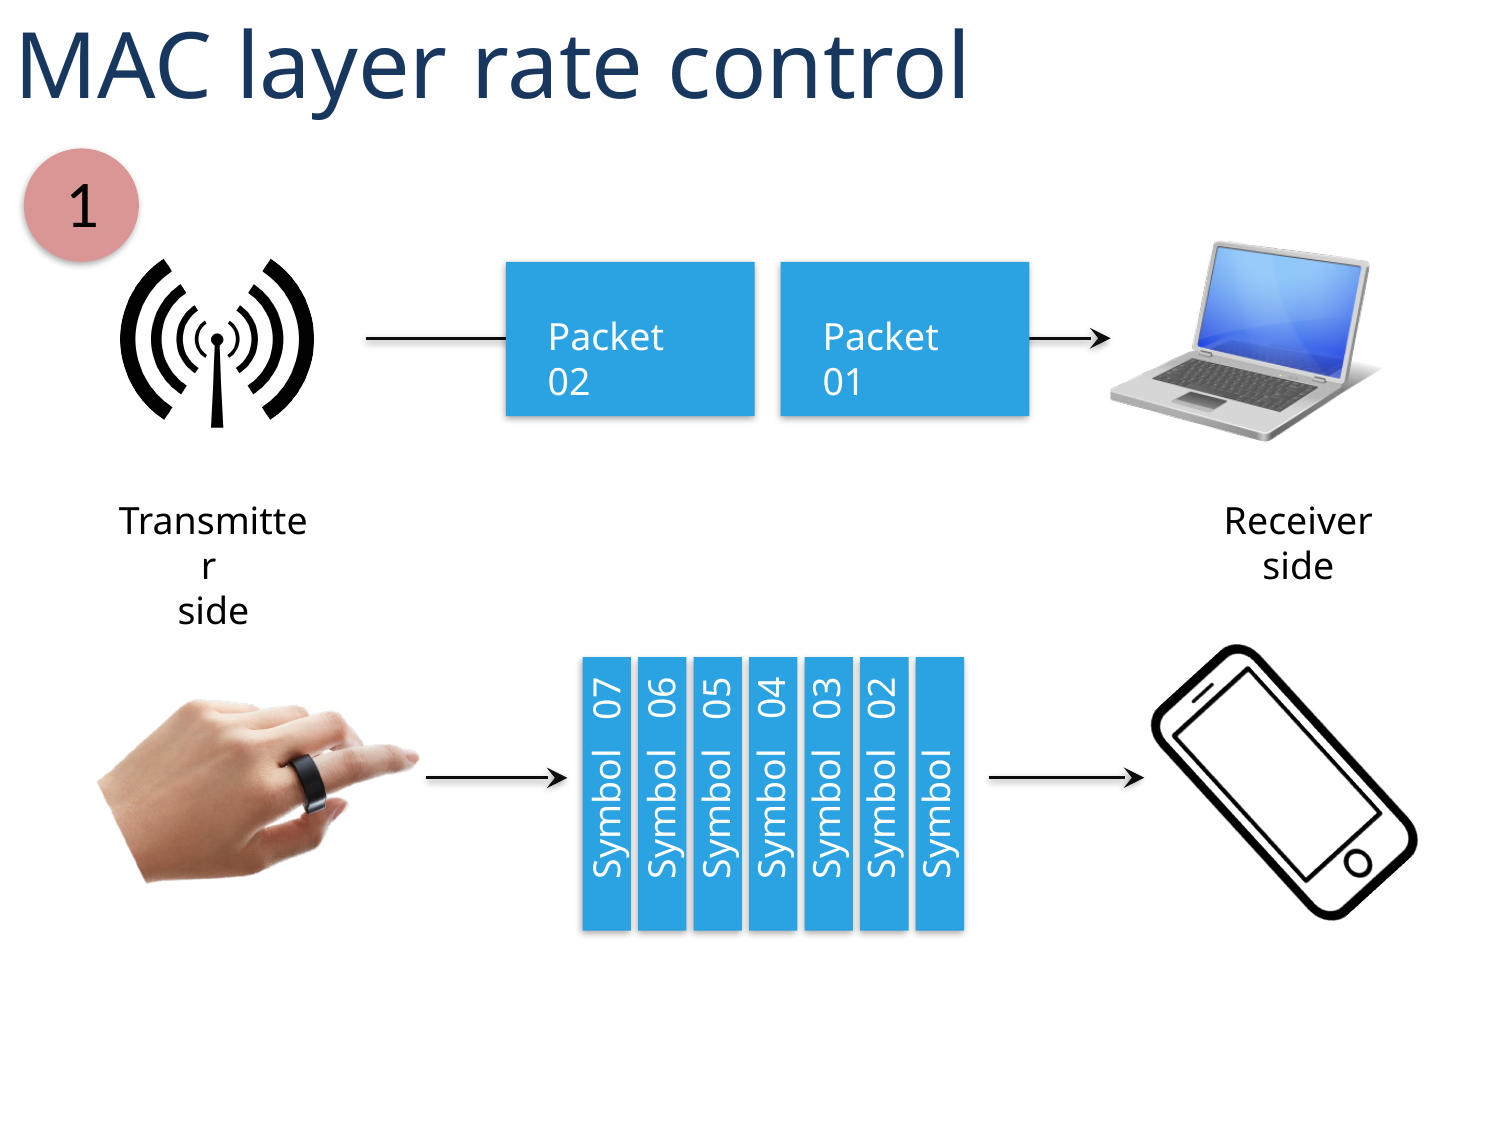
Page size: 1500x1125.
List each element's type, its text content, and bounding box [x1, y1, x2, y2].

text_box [575, 656, 967, 931]
text_box [123, 164, 140, 237]
text_box Receiver side [1181, 490, 1415, 595]
picture [1118, 778, 1130, 786]
text_box MAC layer rate control [0, 0, 1500, 125]
text_box 1 [50, 153, 123, 248]
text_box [780, 261, 1030, 417]
picture [78, 614, 443, 931]
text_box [505, 261, 755, 417]
picture [1110, 212, 1385, 487]
picture [120, 238, 314, 442]
text_box [23, 156, 115, 263]
text_box Transmitter side [96, 490, 330, 640]
picture [1100, 597, 1468, 967]
text_box [56, 147, 106, 153]
